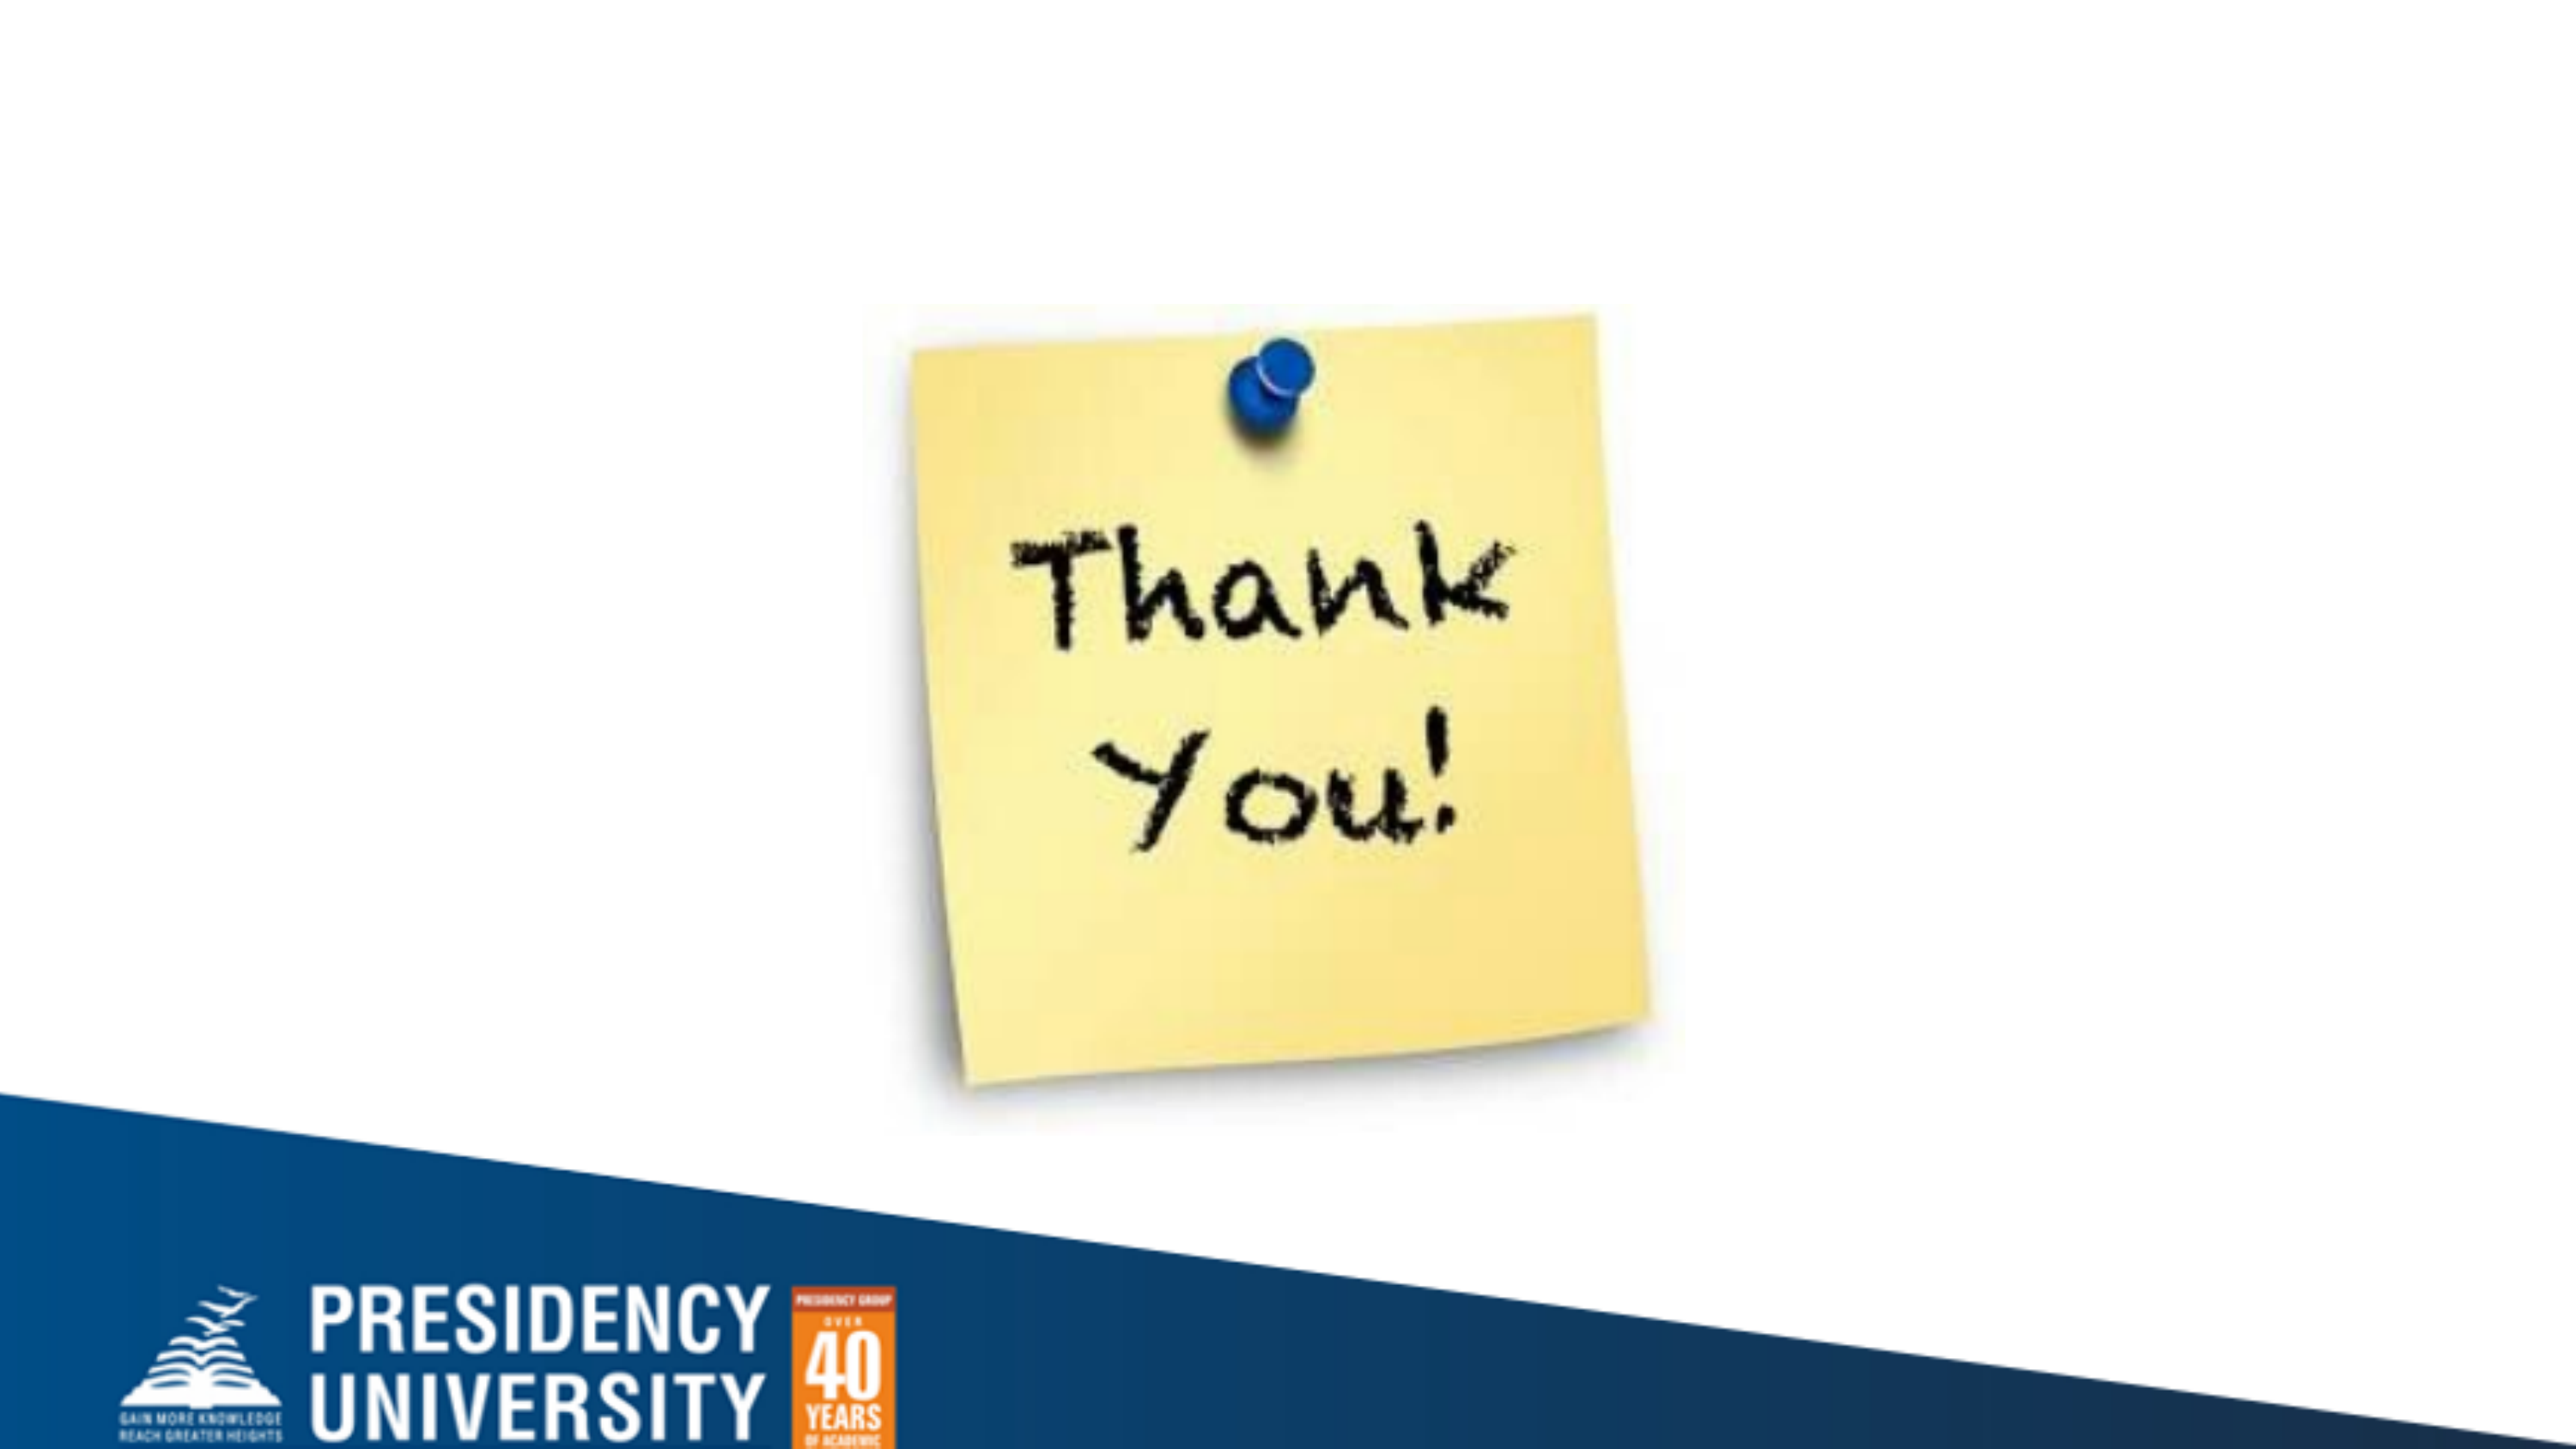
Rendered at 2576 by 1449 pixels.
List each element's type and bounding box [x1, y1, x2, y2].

text_box [0, 1088, 2576, 1449]
text_box [862, 304, 1686, 1136]
